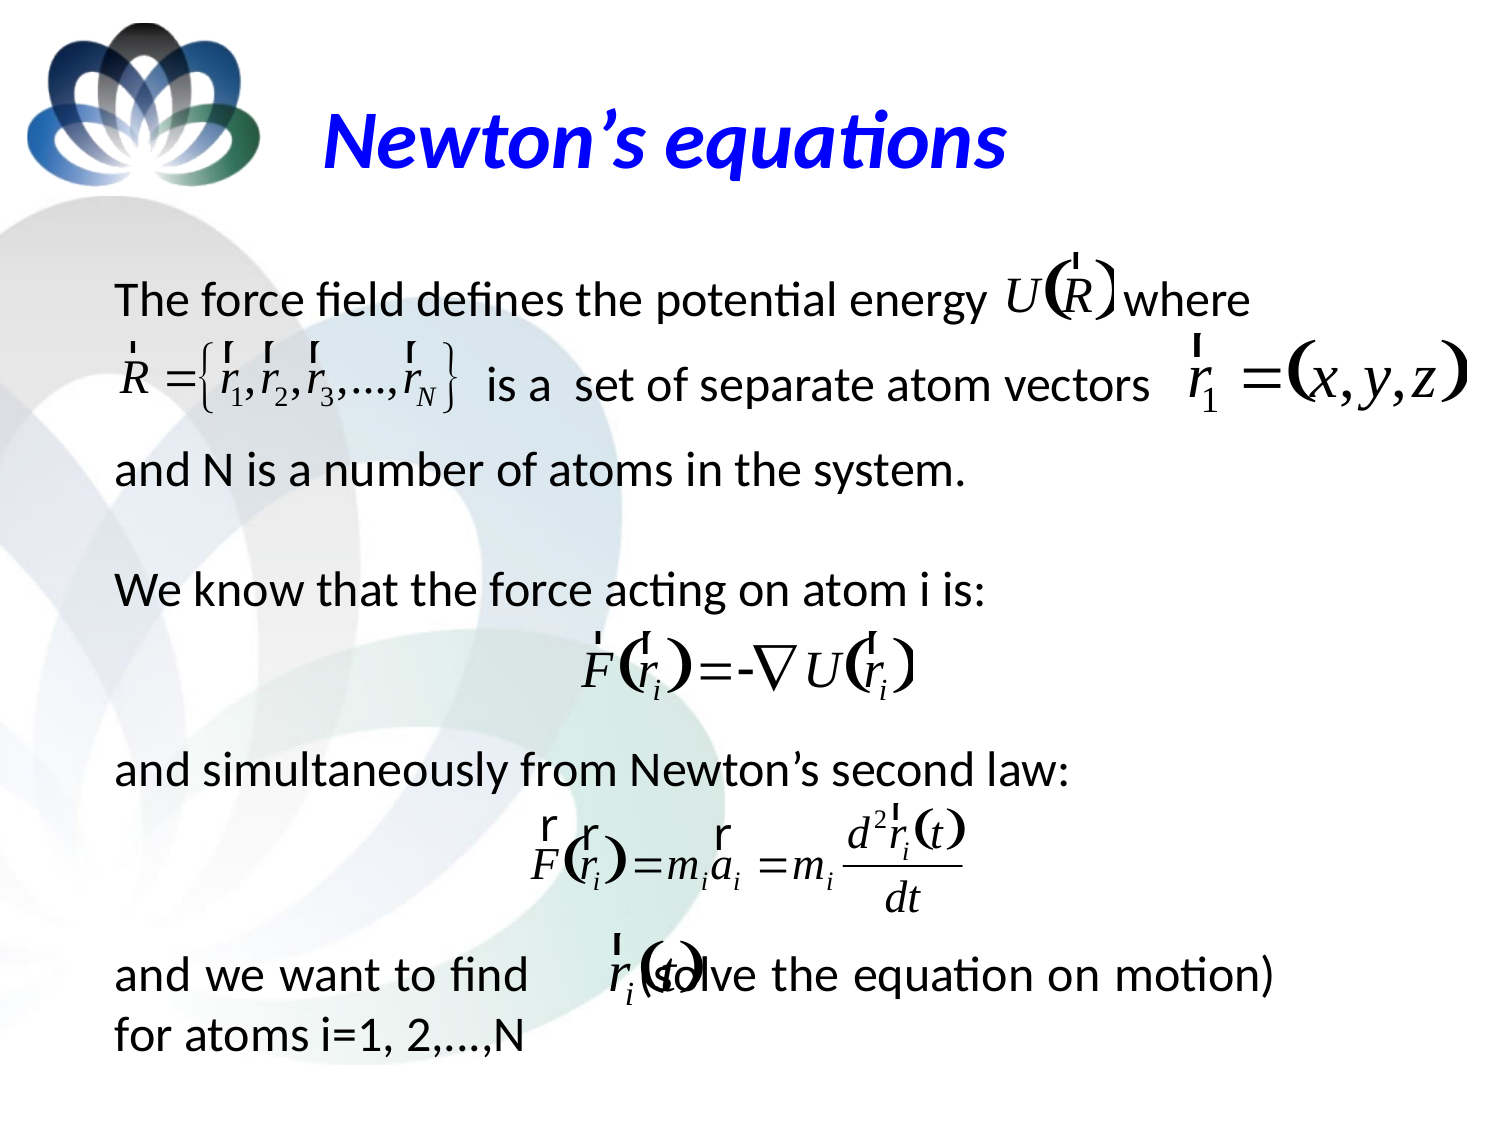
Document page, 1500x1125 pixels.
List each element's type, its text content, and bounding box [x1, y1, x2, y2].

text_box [998, 252, 1114, 343]
text_box Newton’s equations [307, 78, 1178, 193]
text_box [111, 341, 467, 419]
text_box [572, 630, 913, 714]
text_box The force field defines the potential energy where is a set of separate atom vectors and N is a number of atoms in the system. We know that the force acting on atom i is: and simultaneously from Newton’s second law: and we want to find (solve the equation on motion) for atoms i=1, 2,...,N [100, 259, 1442, 1125]
picture [0, 22, 726, 1066]
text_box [522, 803, 968, 918]
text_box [1176, 333, 1468, 424]
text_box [598, 933, 705, 1016]
